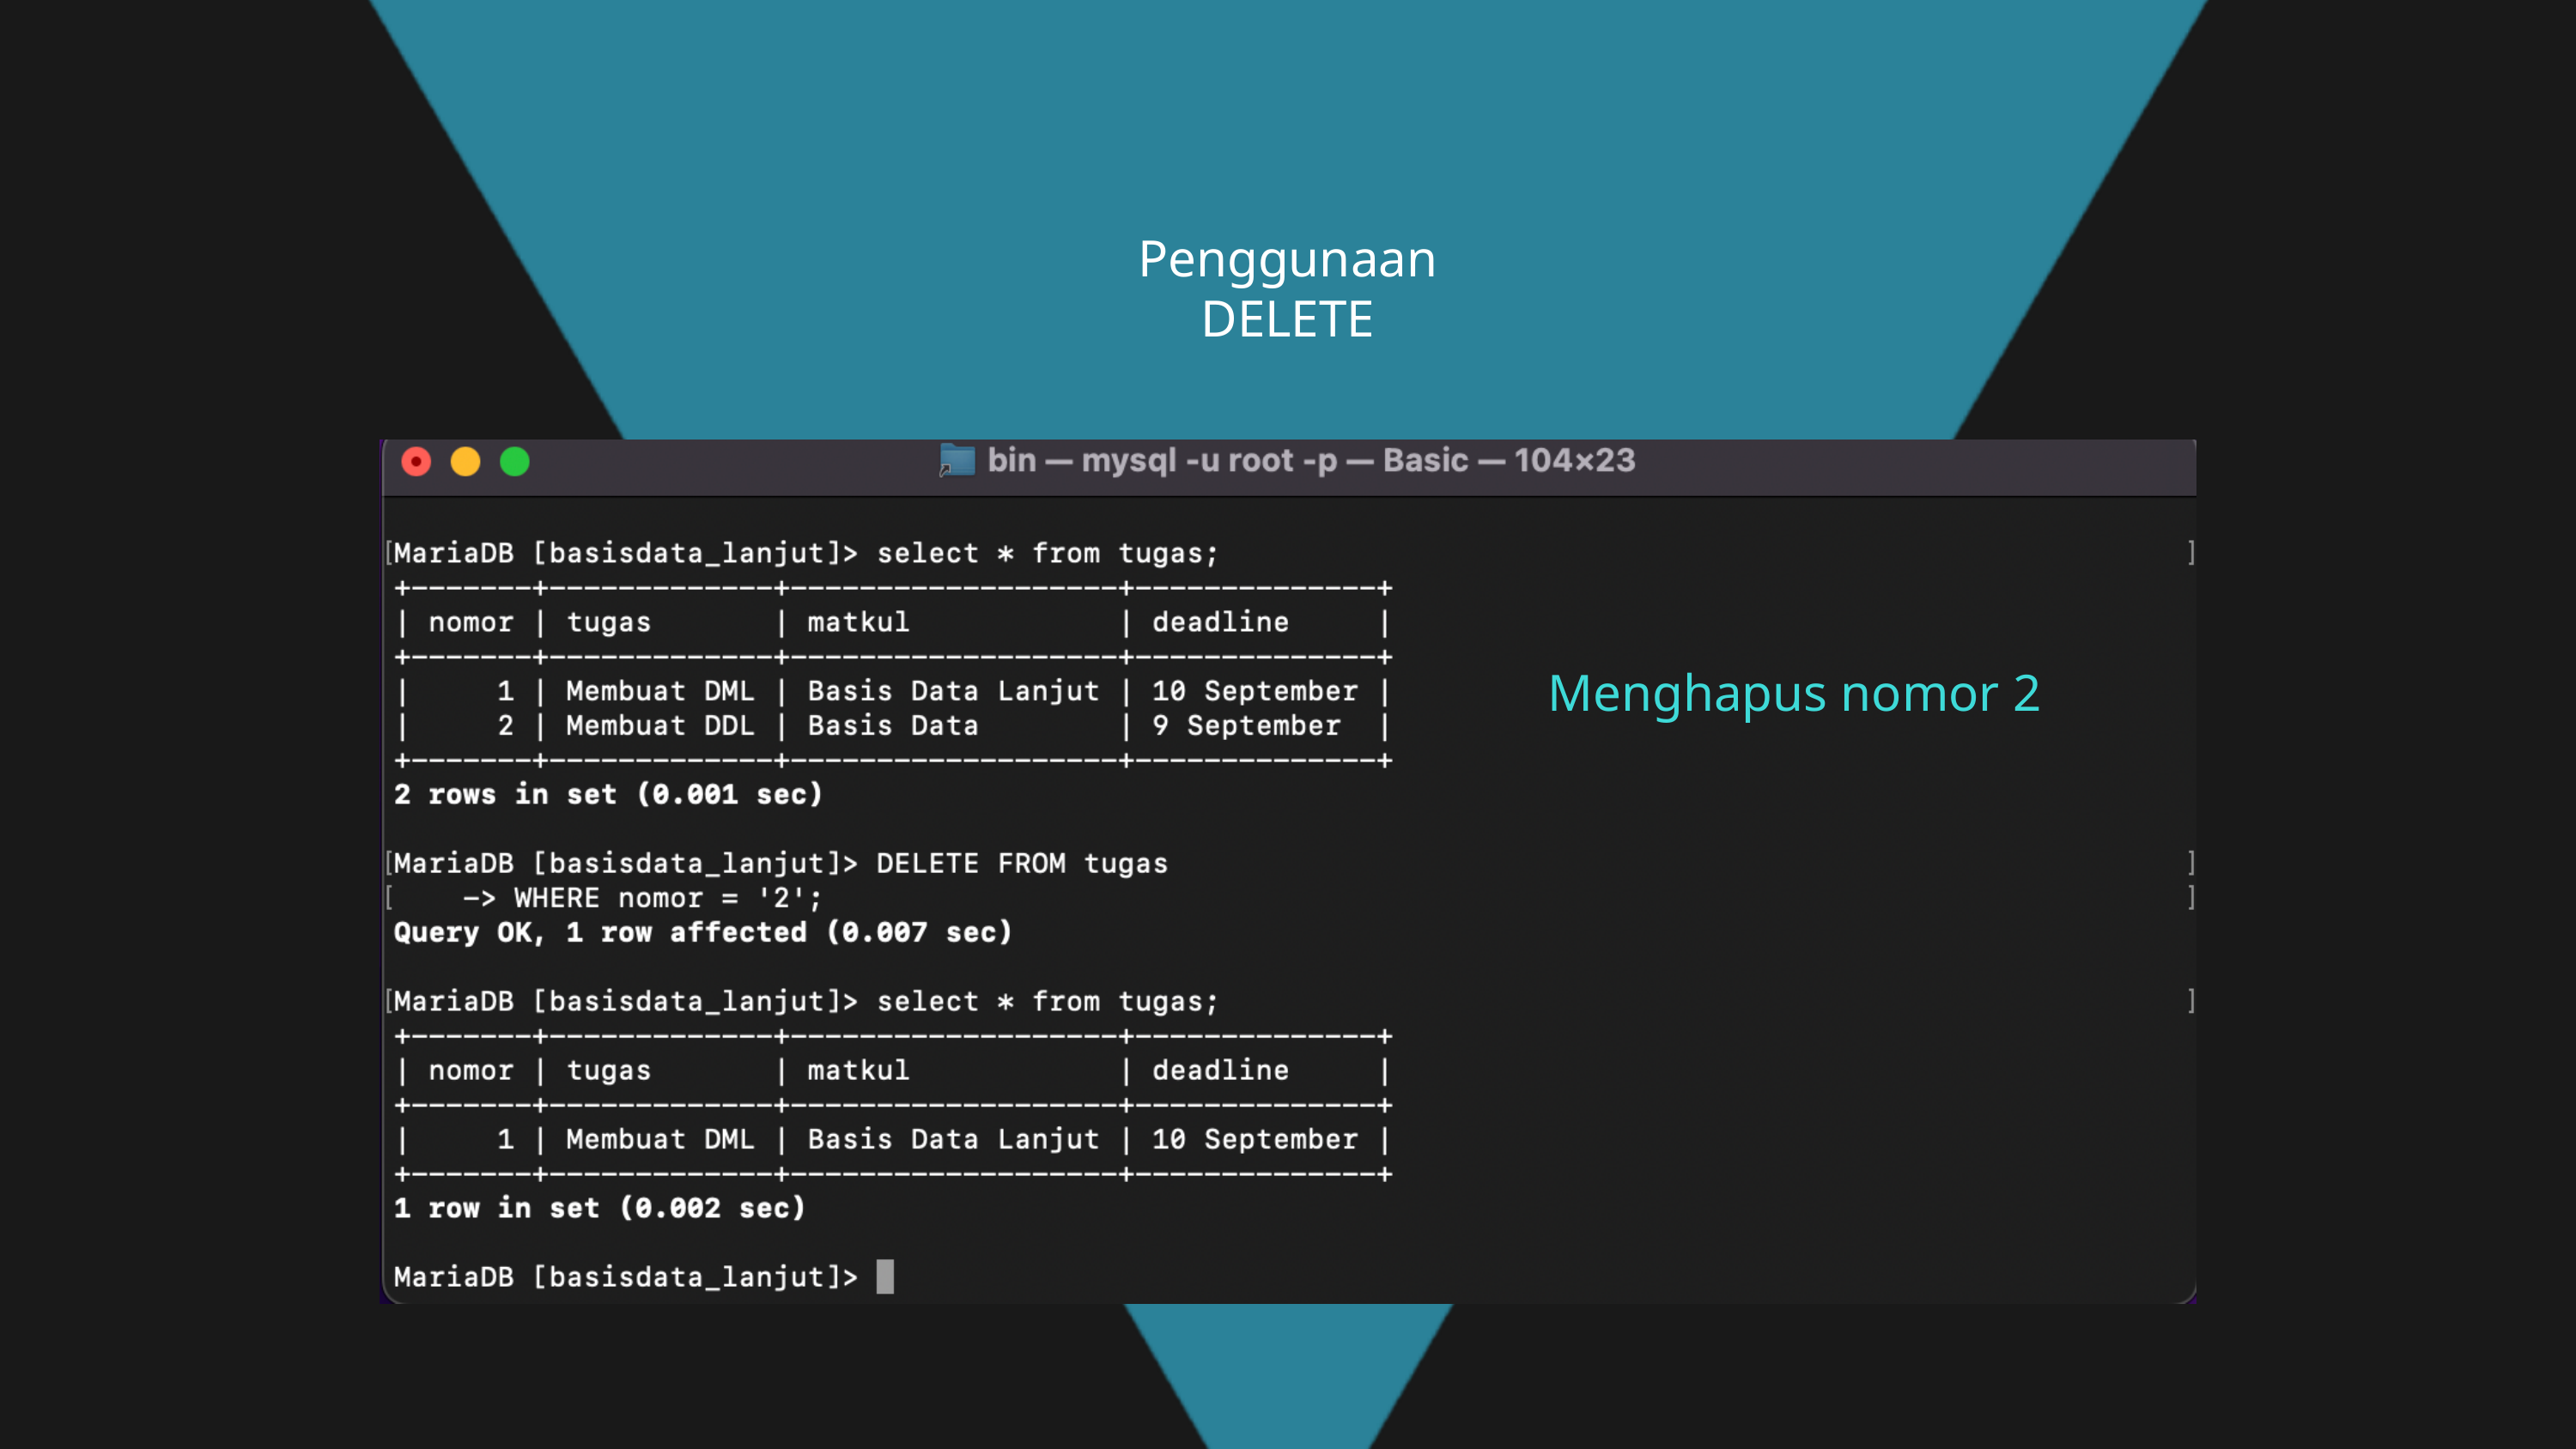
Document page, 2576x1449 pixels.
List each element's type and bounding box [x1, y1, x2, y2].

picture [289, 0, 2287, 1449]
